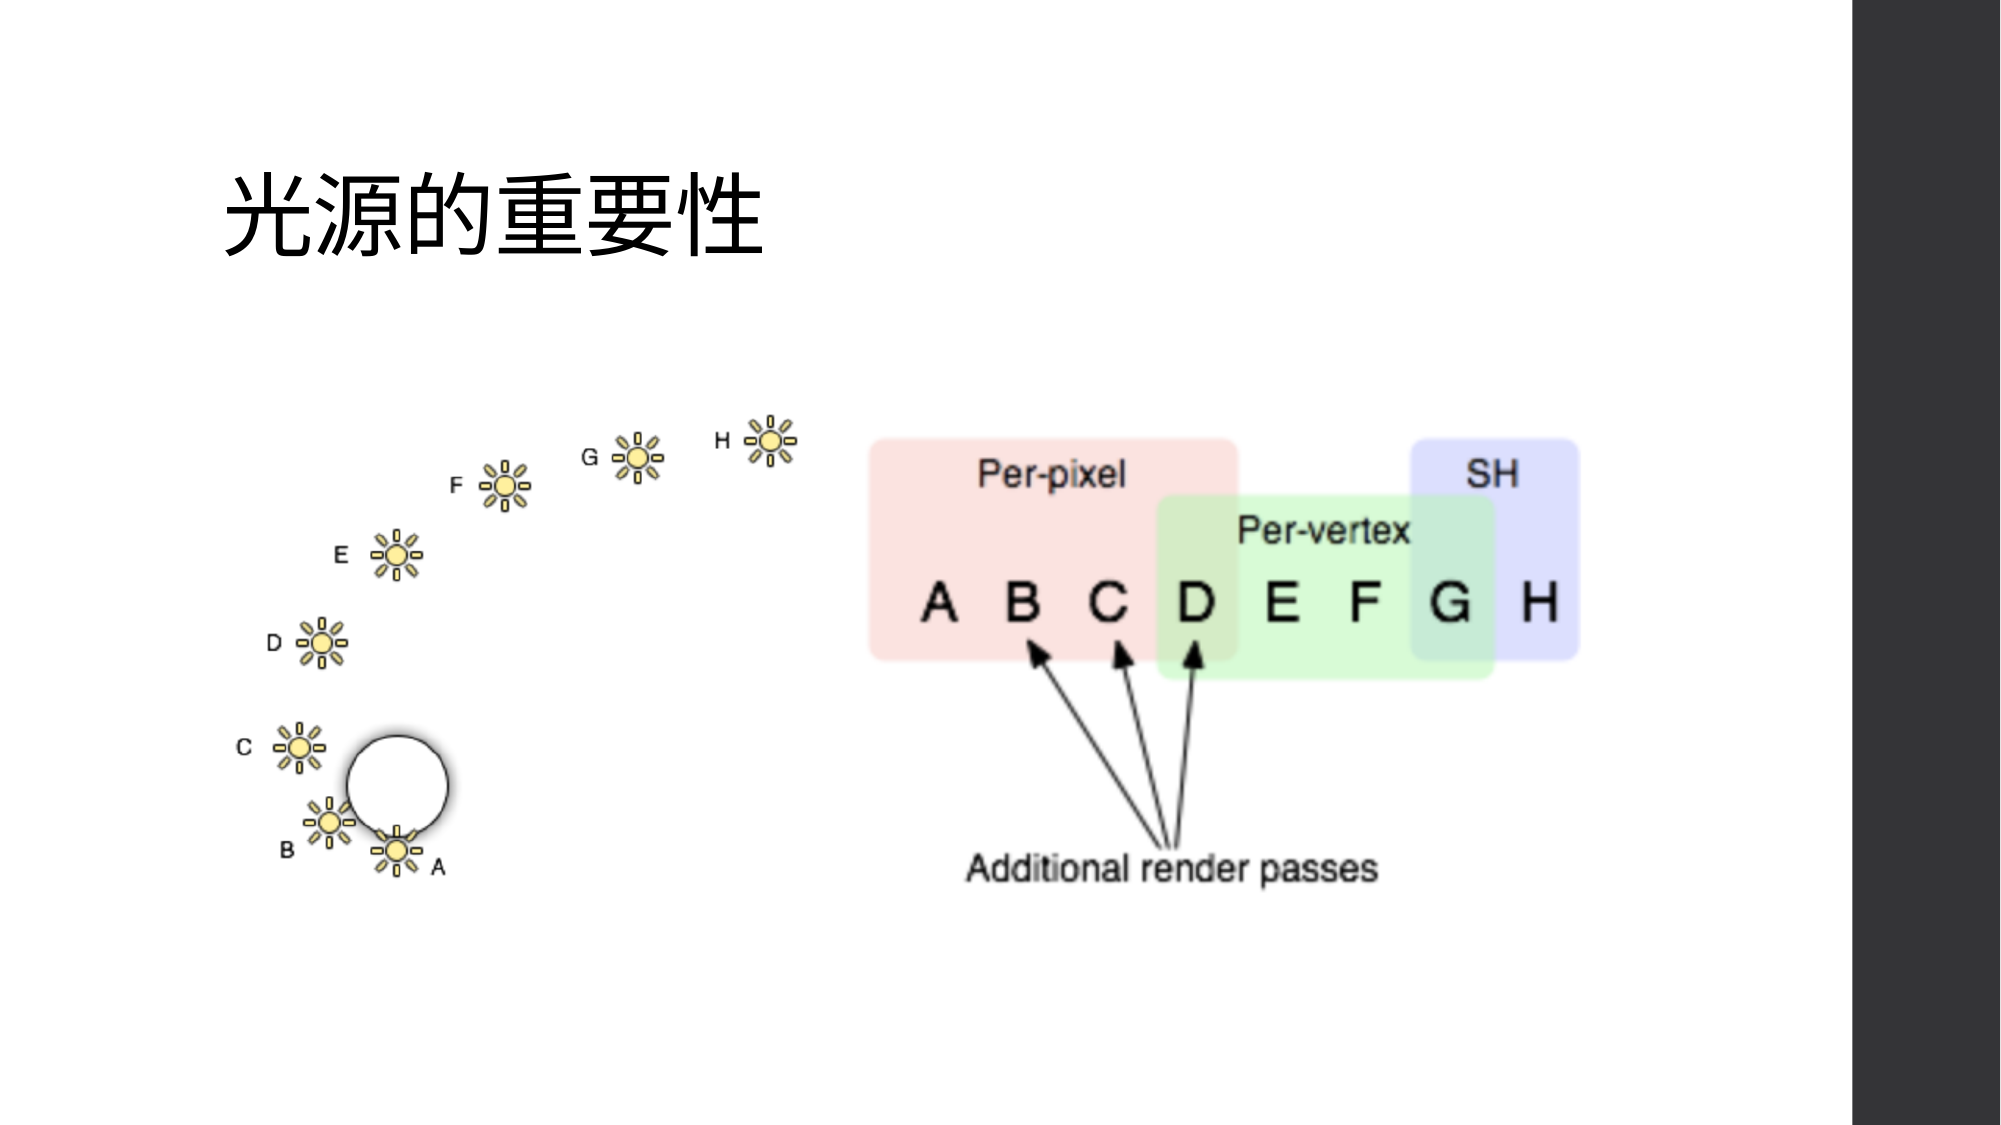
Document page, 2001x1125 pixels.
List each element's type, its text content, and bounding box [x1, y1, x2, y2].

picture [214, 391, 1686, 922]
title 光源的重要性 [206, 60, 1797, 278]
